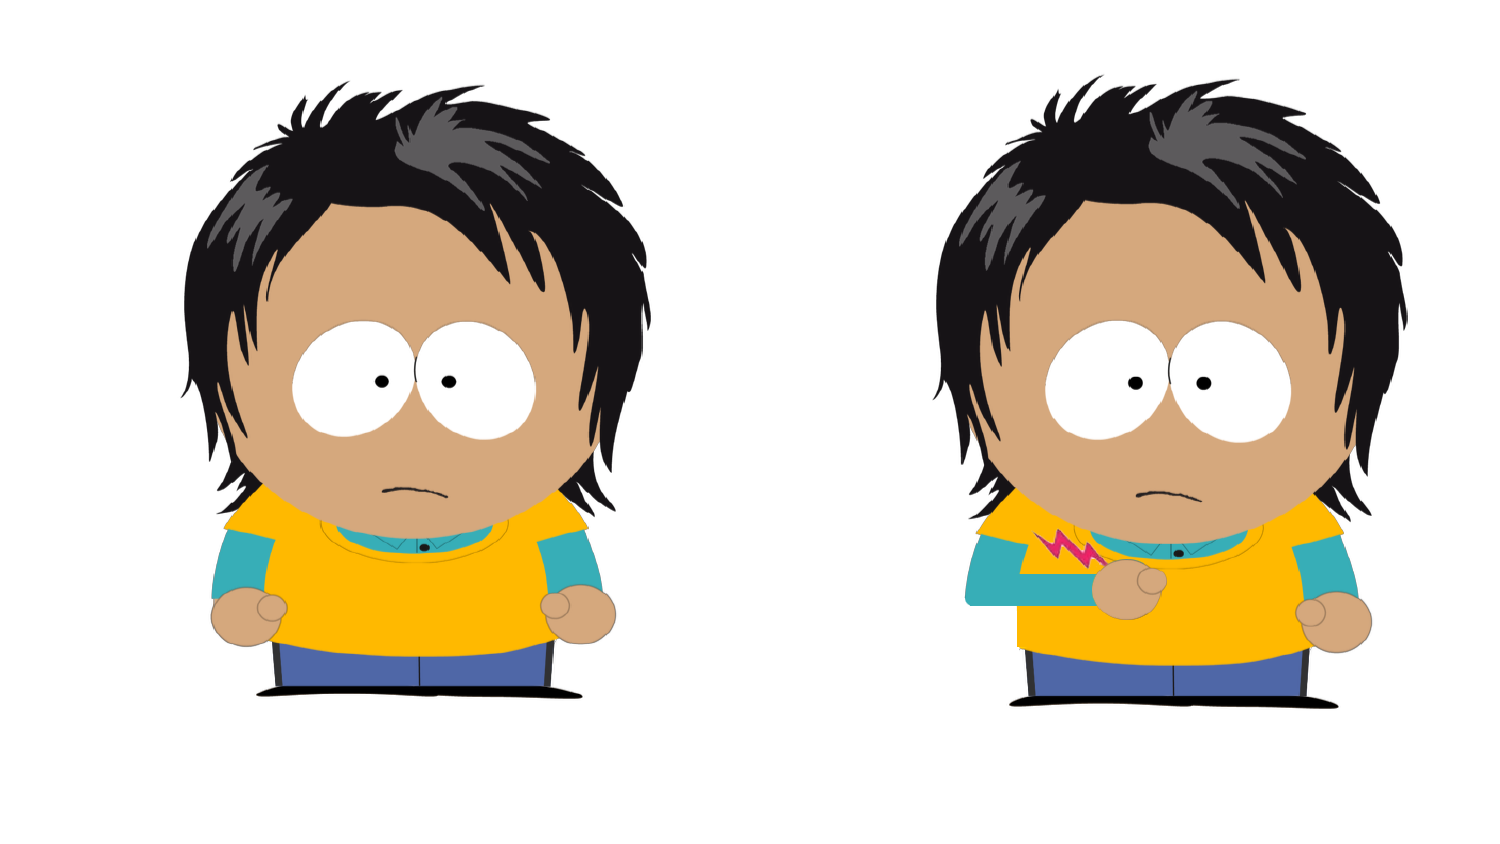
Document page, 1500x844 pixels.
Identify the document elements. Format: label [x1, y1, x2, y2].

picture [161, 60, 679, 724]
picture [916, 43, 1438, 724]
